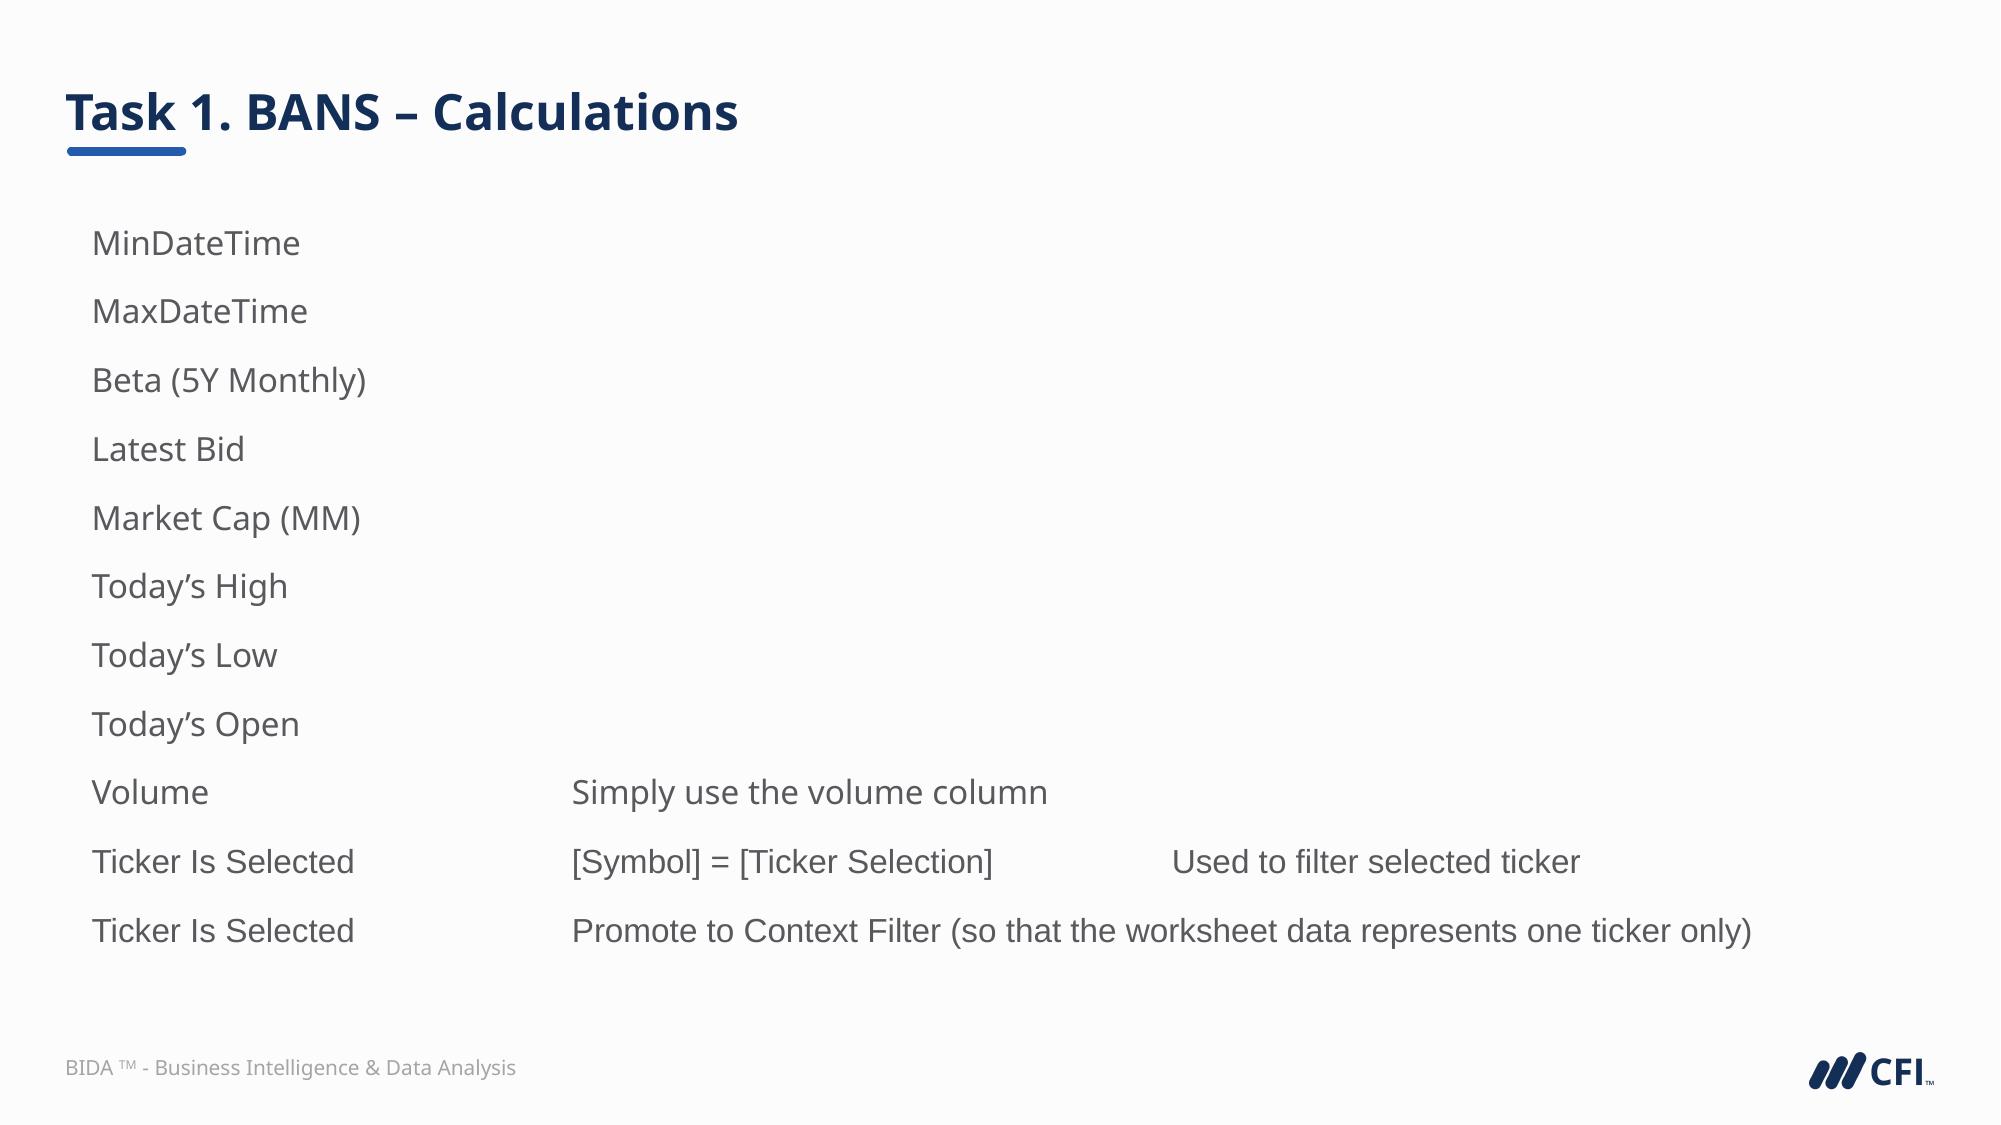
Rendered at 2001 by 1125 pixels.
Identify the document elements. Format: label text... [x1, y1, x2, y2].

picture [1809, 1050, 1934, 1091]
text_box MinDateTime MaxDateTime Beta (5Y Monthly) Latest Bid Market Cap (MM) Today’s High Today’s Low Today’s Open Volume Simply use the volume column Ticker Is Selected [Symbol] = [Ticker Selection] Used to filter selected ticker Ticker Is Selected Promote to Context Filter (so that the worksheet data represents one ticker only) [75, 214, 1781, 1031]
title Task 1. BANS – Calculations [50, 56, 1781, 172]
